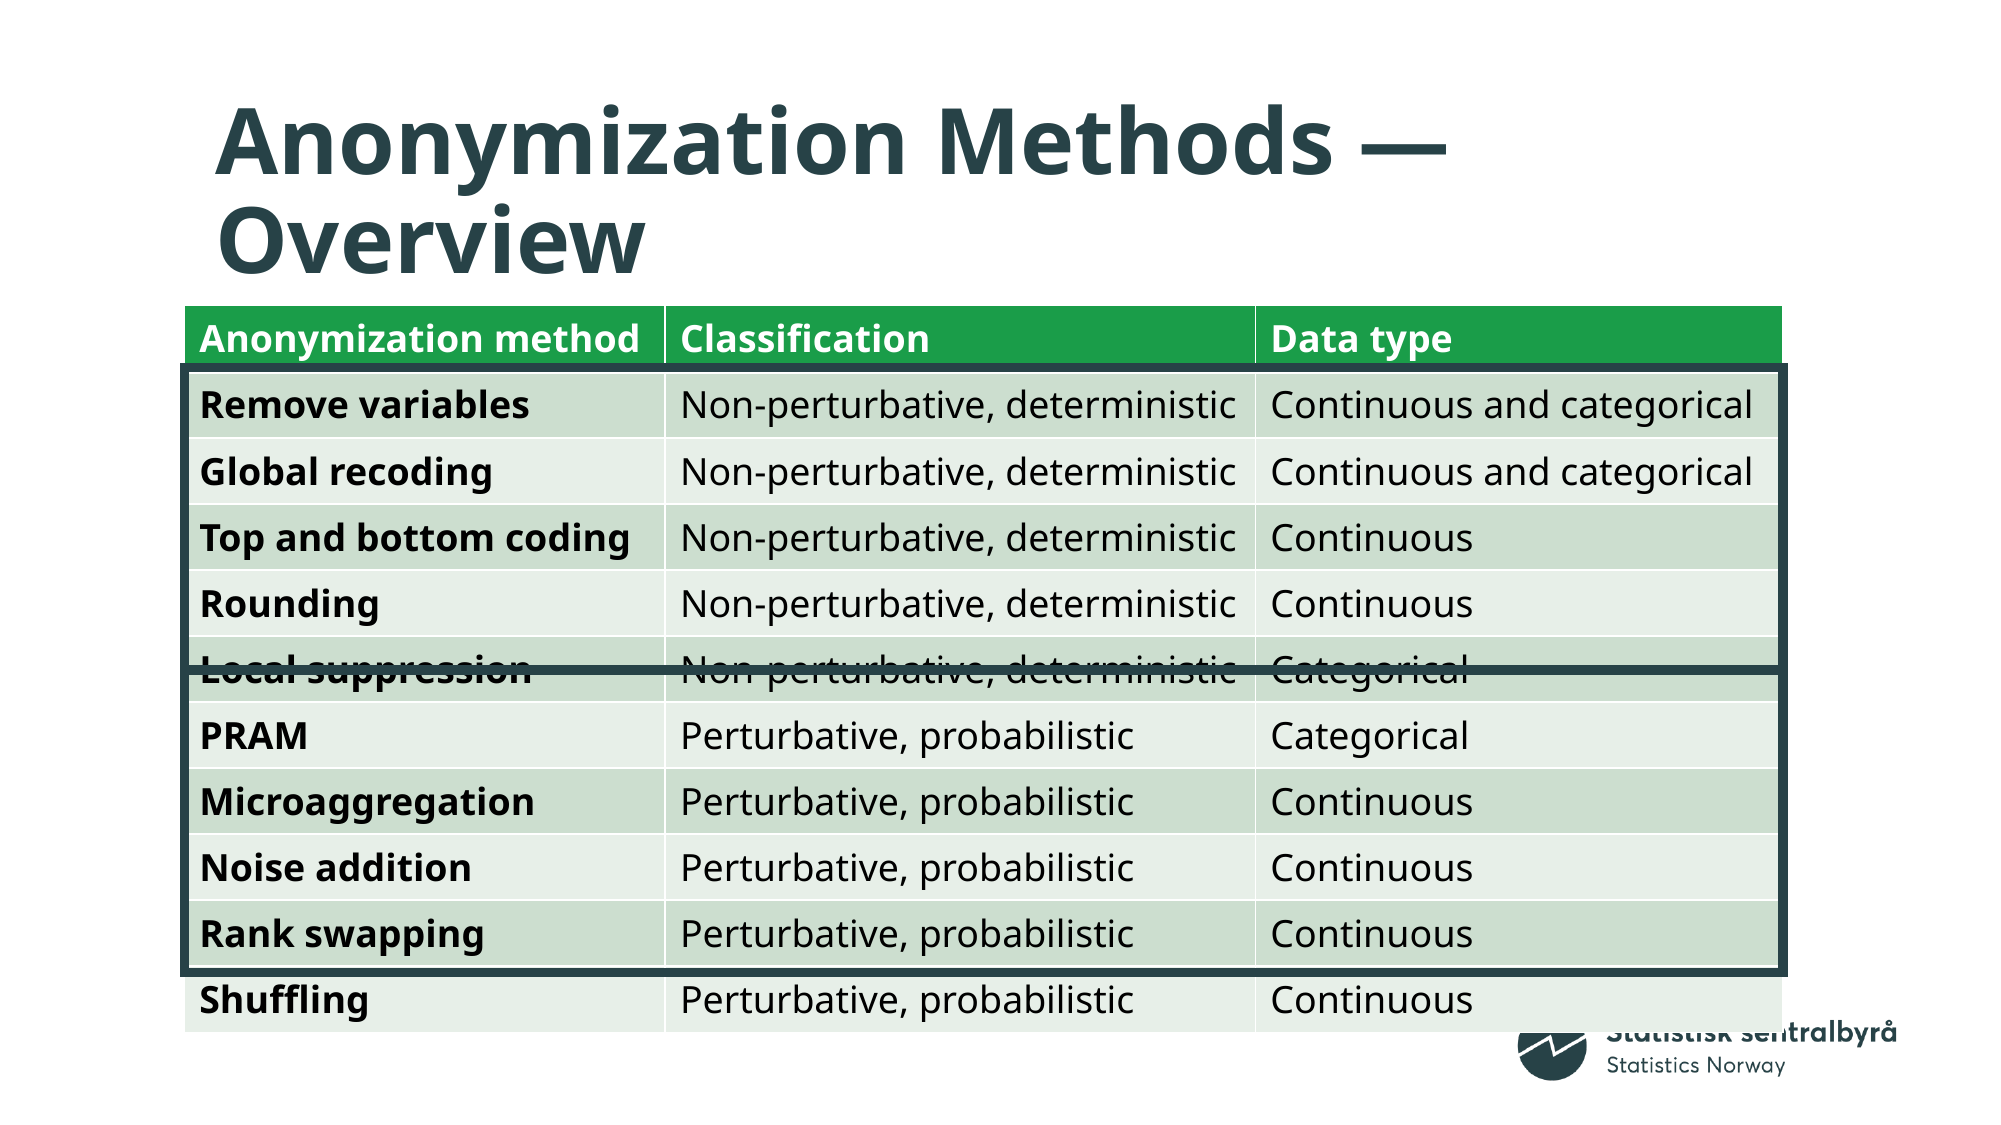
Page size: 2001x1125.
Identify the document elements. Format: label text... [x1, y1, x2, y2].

table_header Anonymization method [185, 306, 664, 366]
table_cell Continuous [1256, 973, 1782, 1032]
title Anonymization Methods — Overview [200, 90, 1784, 306]
table_header Classification [666, 306, 1255, 366]
table_header Data type [1256, 306, 1782, 366]
picture [1503, 995, 2000, 1125]
text_box [183, 366, 1784, 669]
text_box [183, 669, 1784, 973]
table_cell Shuffling [185, 973, 664, 1032]
table_cell Perturbative, probabilistic [666, 973, 1255, 1032]
